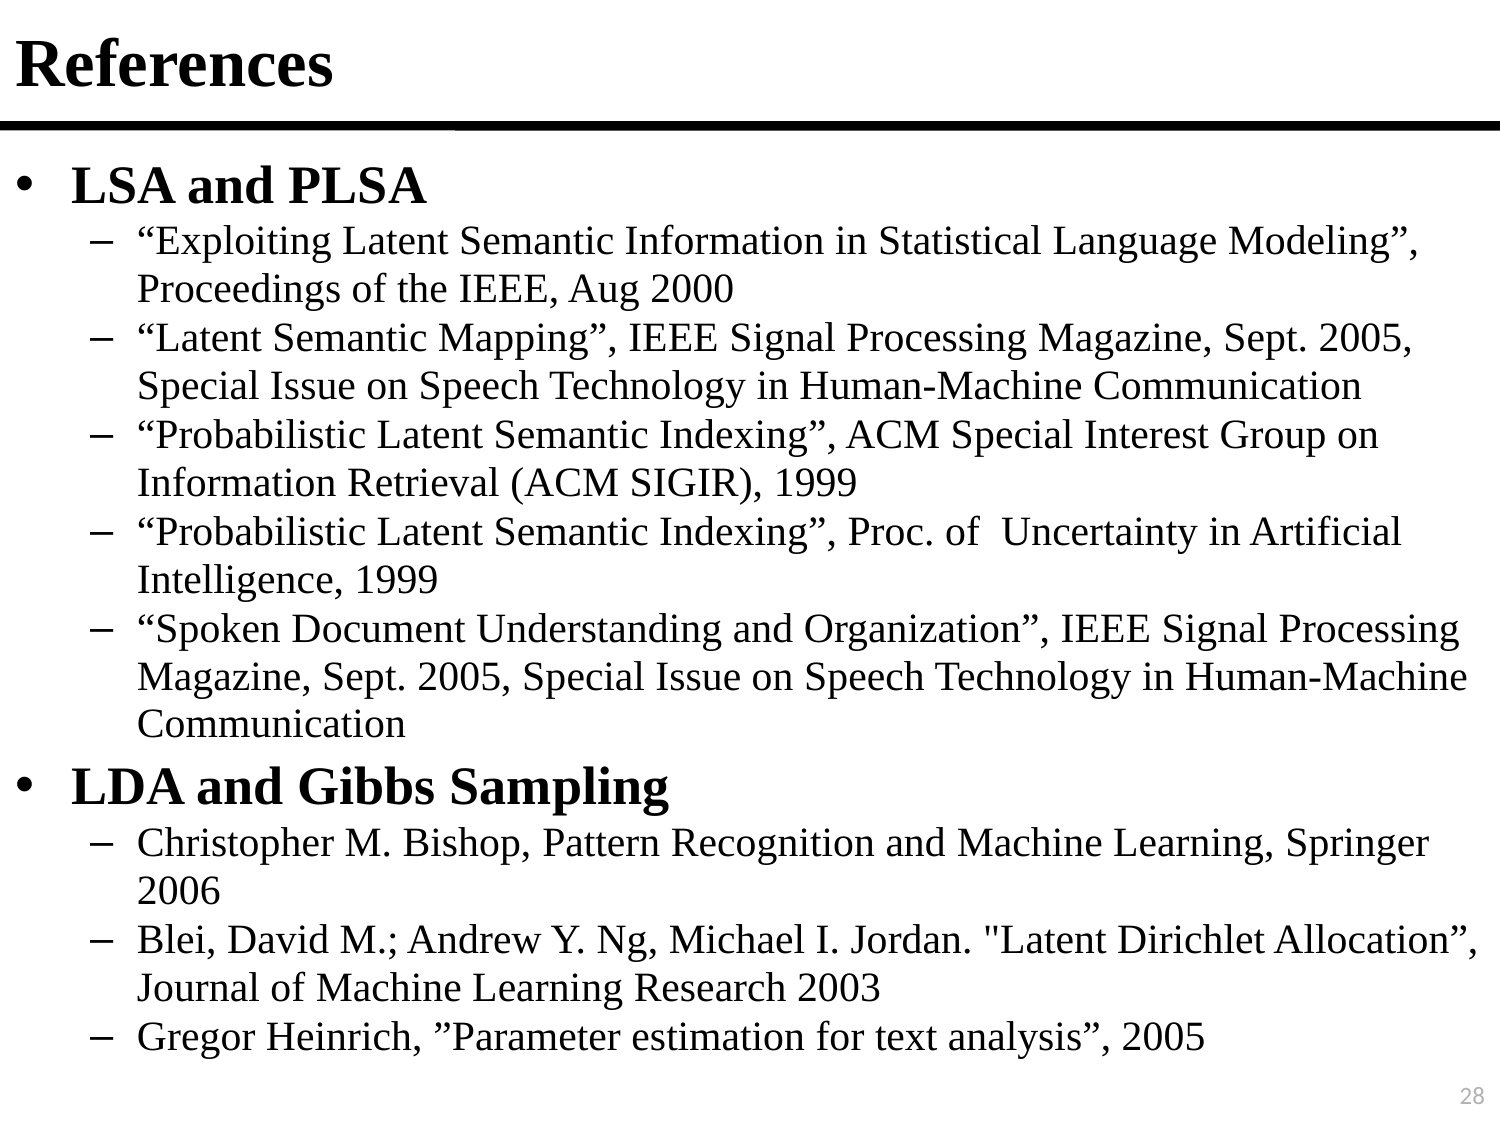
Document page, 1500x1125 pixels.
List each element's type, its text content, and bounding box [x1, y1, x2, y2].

list LSA and PLSA “Exploiting Latent Semantic Information in Statistical Language Modeling”, Proceedings of the IEEE, Aug 2000 “Latent Semantic Mapping”, IEEE Signal Processing Magazine, Sept. 2005, Special Issue on Speech Technology in Human-Machine Communication “Probabilistic Latent Semantic Indexing”, ACM Special Interest Group on Information Retrieval (ACM SIGIR), 1999 “Probabilistic Latent Semantic Indexing”, Proc. of Uncertainty in Artificial Intelligence, 1999 “Spoken Document Understanding and Organization”, IEEE Signal Processing Magazine, Sept. 2005, Special Issue on Speech Technology in Human-Machine Communication LDA and Gibbs Sampling Christopher M. Bishop, Pattern Recognition and Machine Learning, Springer 2006 Blei, David M.; Andrew Y. Ng, Michael I. Jordan. "Latent Dirichlet Allocation”, Journal of Machine Learning Research 2003 Gregor Heinrich, ”Parameter estimation for text analysis”, 2005 [0, 148, 1500, 1068]
title References [0, 0, 1500, 119]
slide_number 28 [1162, 1065, 1500, 1125]
